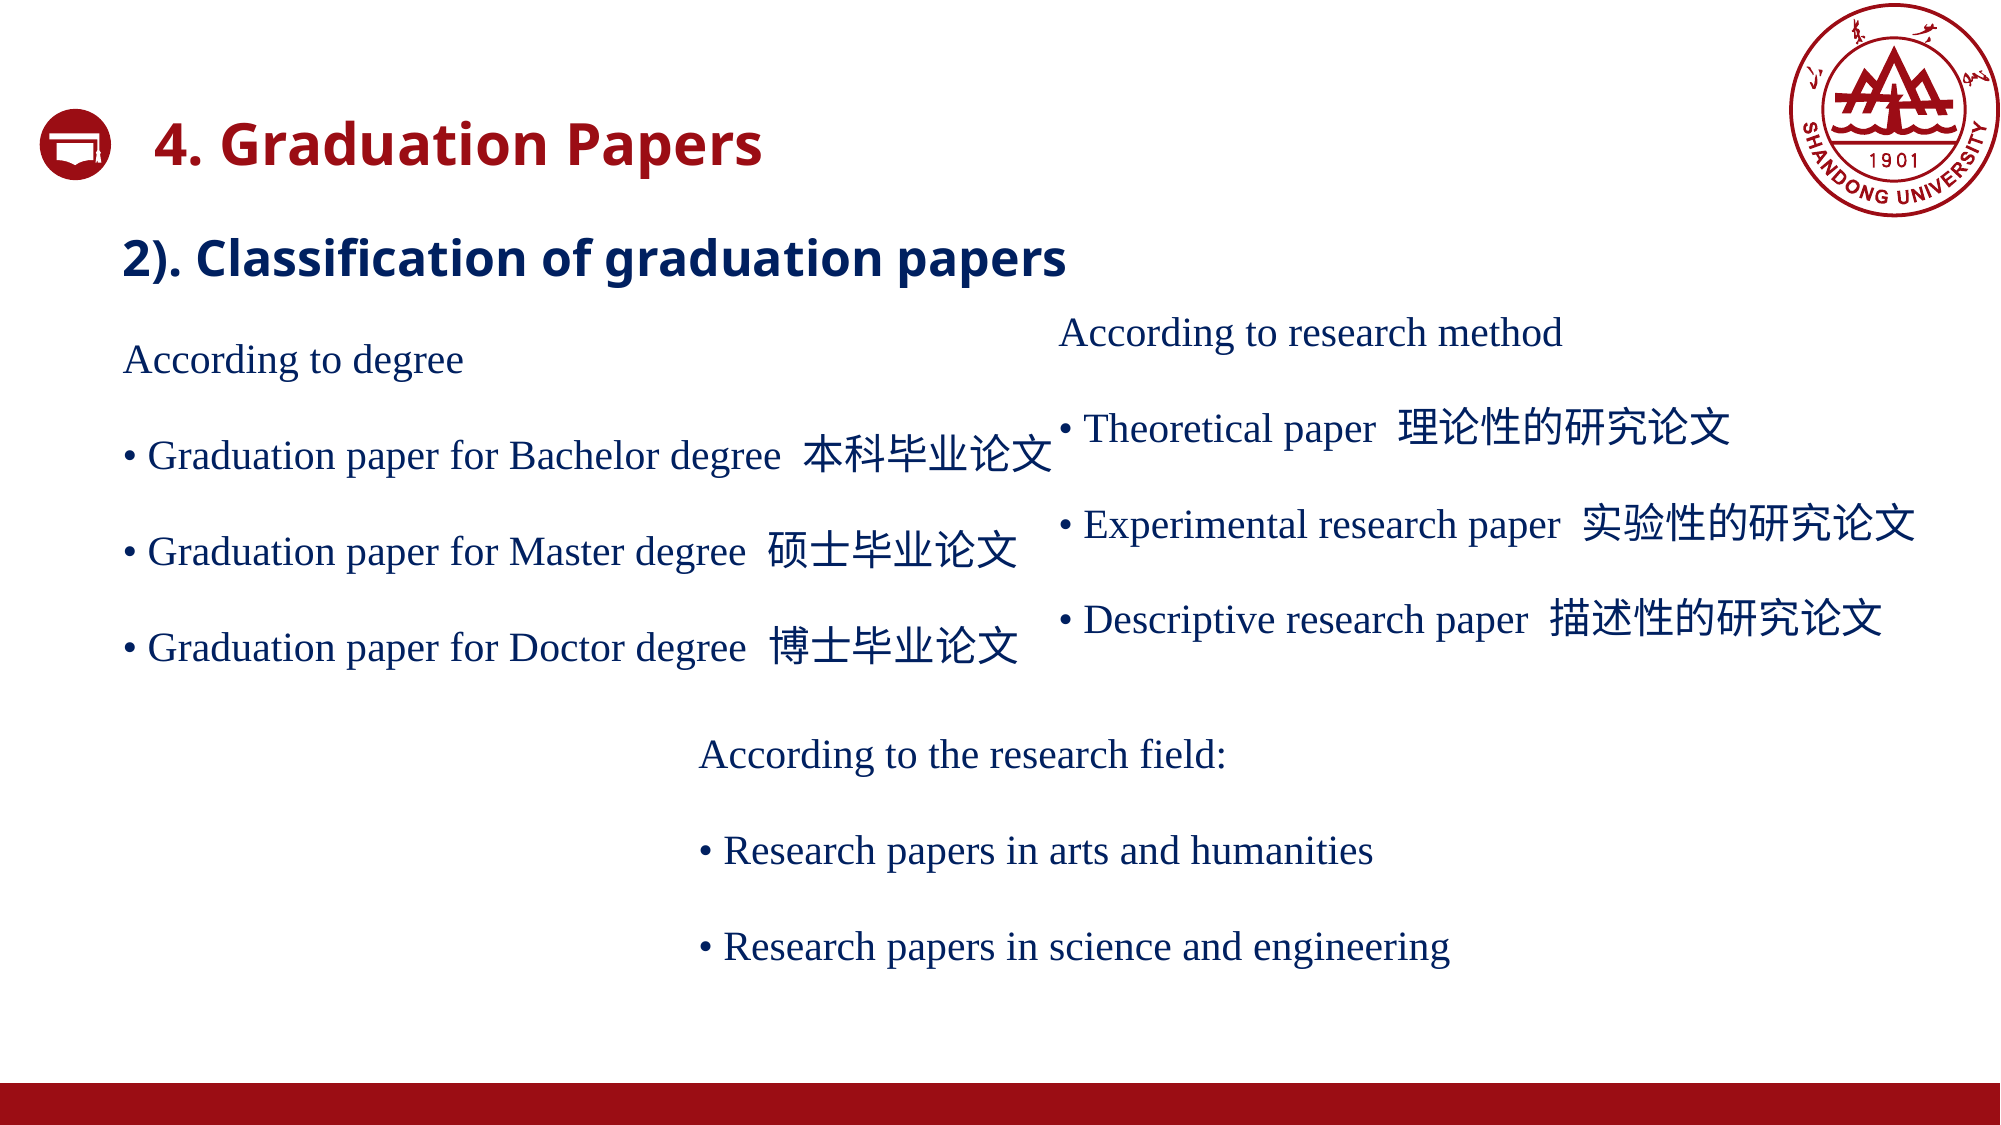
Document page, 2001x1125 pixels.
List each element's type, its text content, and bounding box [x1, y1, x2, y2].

text_box According to the research field: • Research papers in arts and humanities • Research papers in science and engineering [683, 694, 1516, 1035]
text_box According to research method • Theoretical paper 理论性的研究论文 • Experimental research paper 实验性的研究论文 • Descriptive research paper 描述性的研究论文 [1043, 272, 1946, 691]
list 4. Graduation Papers [139, 107, 1742, 185]
list 2). Classification of graduation papers According to degree • Graduation paper for Bachelor degree 本科毕业论文 • Graduation paper for Master degree 硕士毕业论文 • Graduation paper for Doctor degree 博士毕业论文 [108, 188, 1661, 988]
